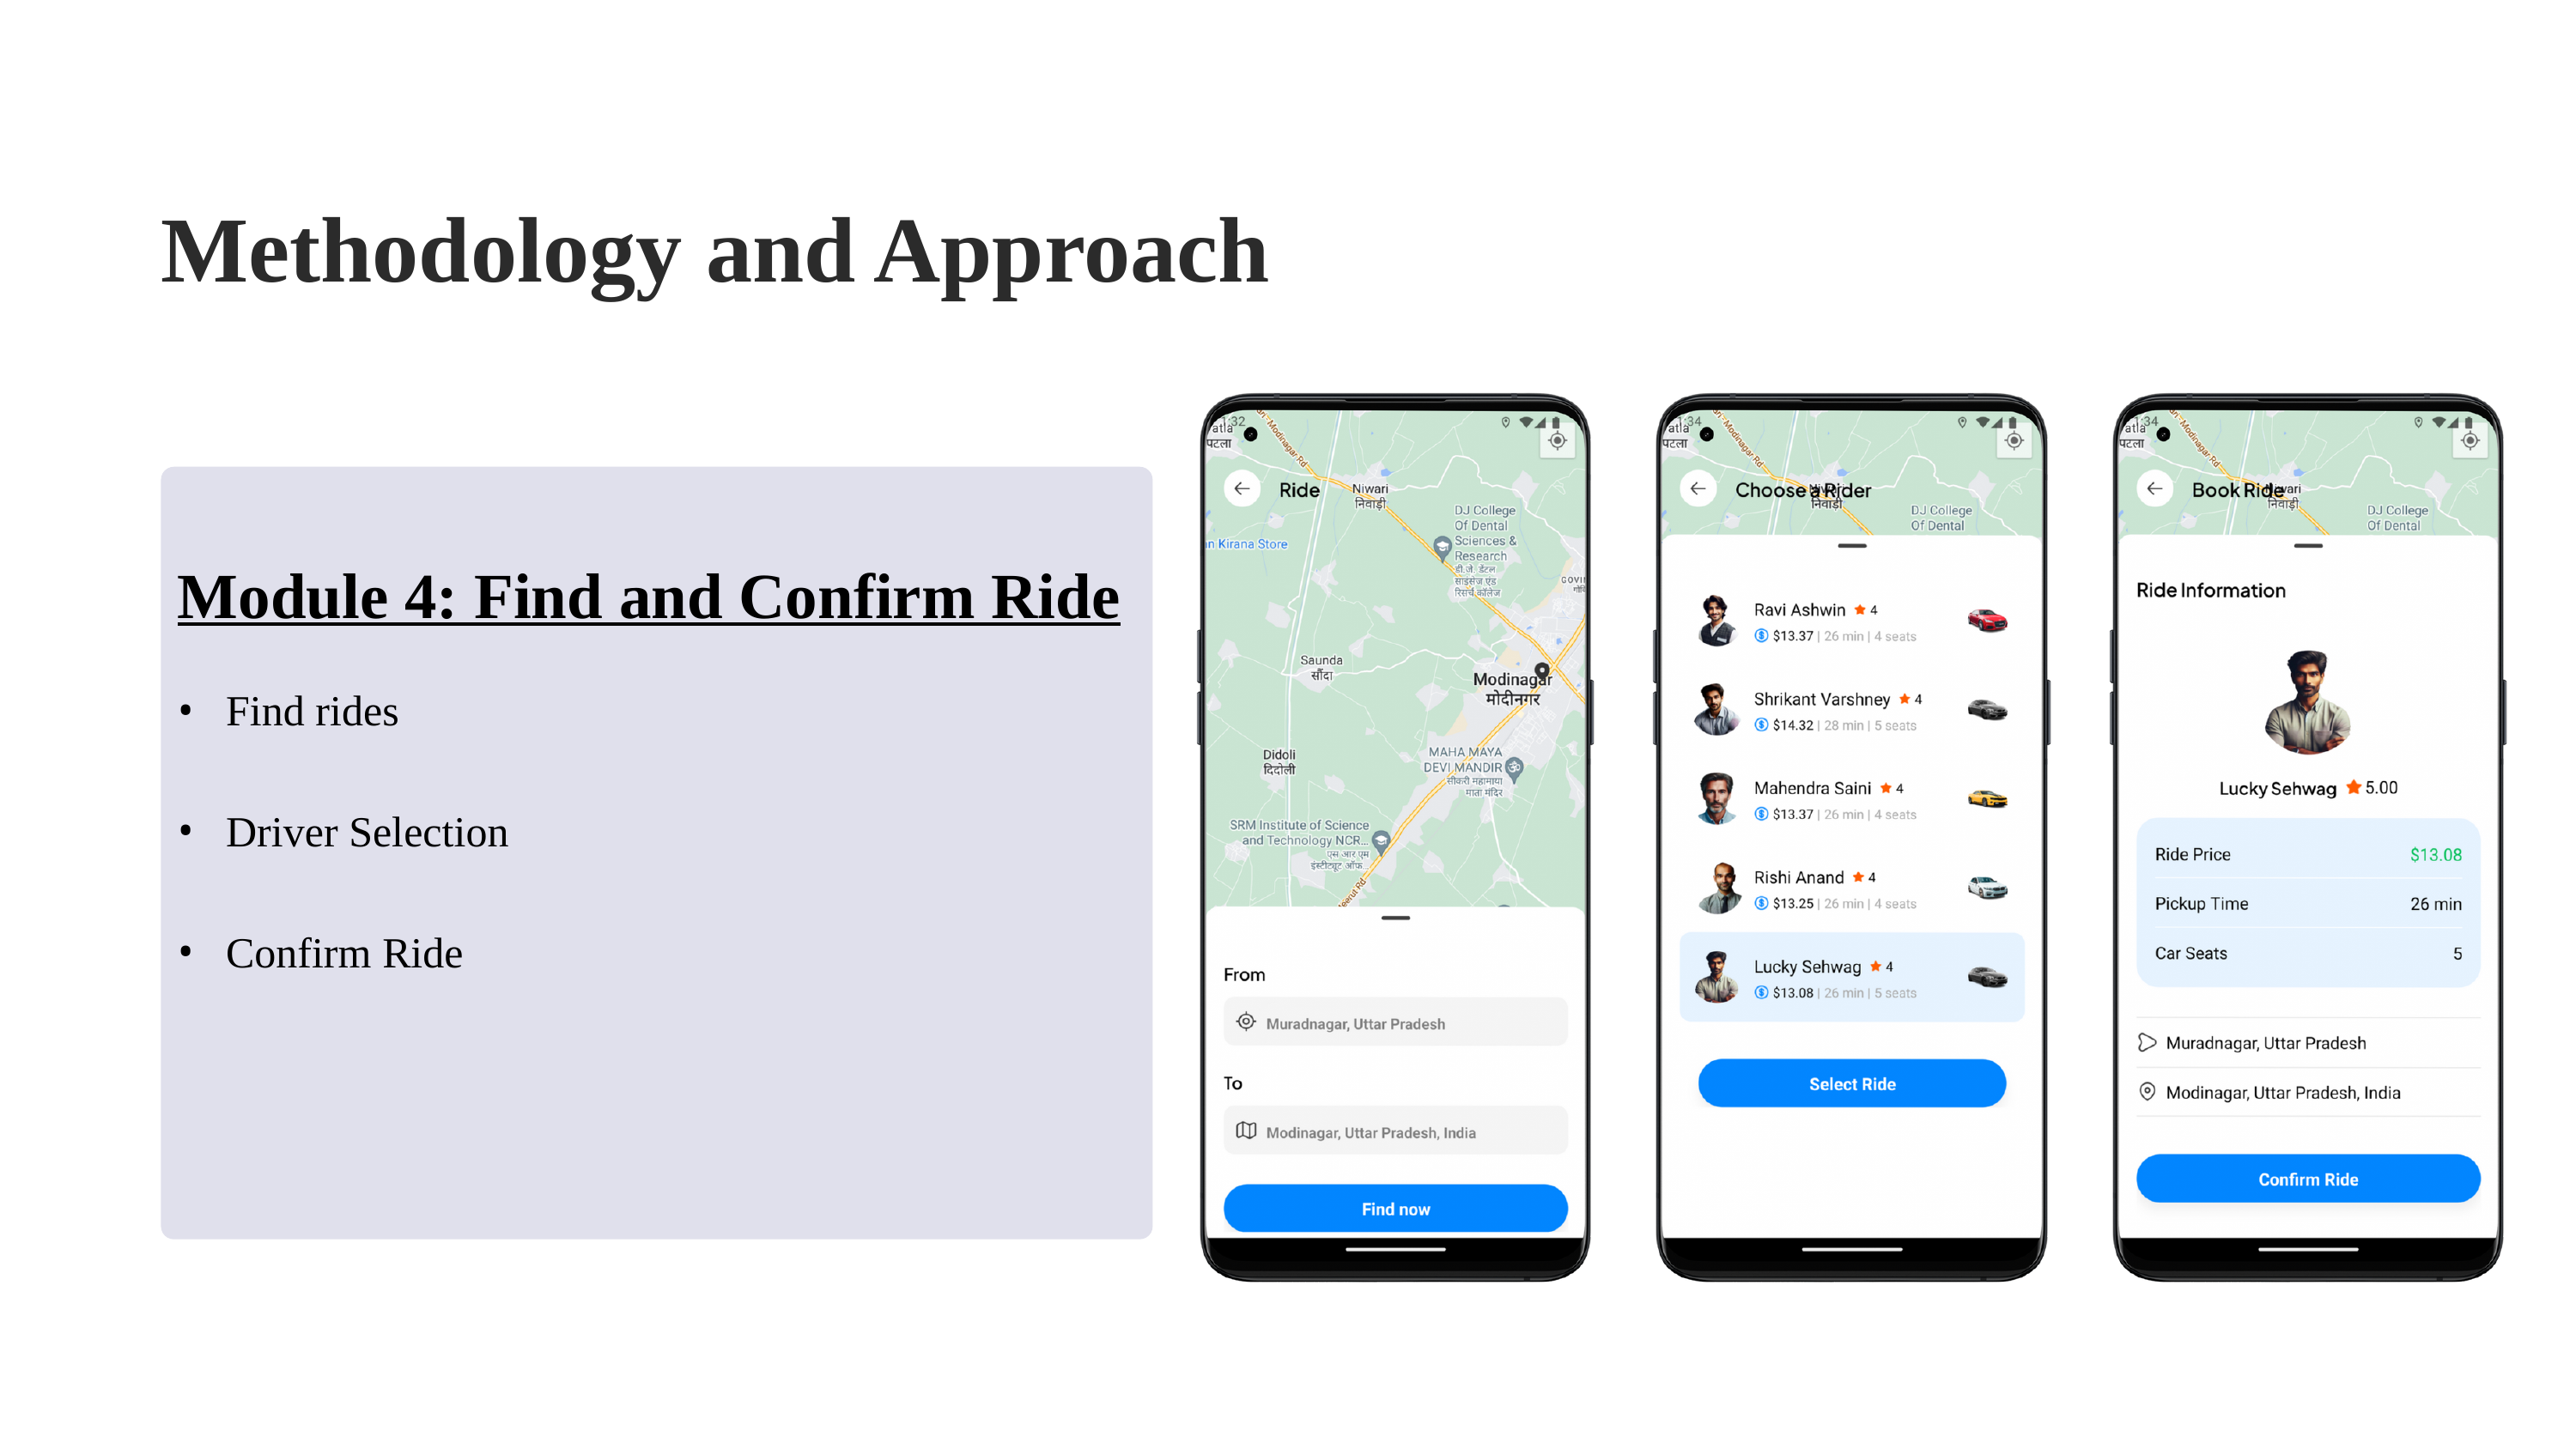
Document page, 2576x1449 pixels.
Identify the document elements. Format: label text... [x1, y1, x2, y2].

text_box [1649, 389, 2055, 1286]
text_box [2105, 389, 2511, 1286]
text_box [1193, 389, 1598, 1286]
text_box Module 4: Find and Confirm Ride Find rides Driver Selection Confirm Ride [161, 466, 1153, 1240]
text_box Methodology and Approach [161, 144, 1712, 301]
